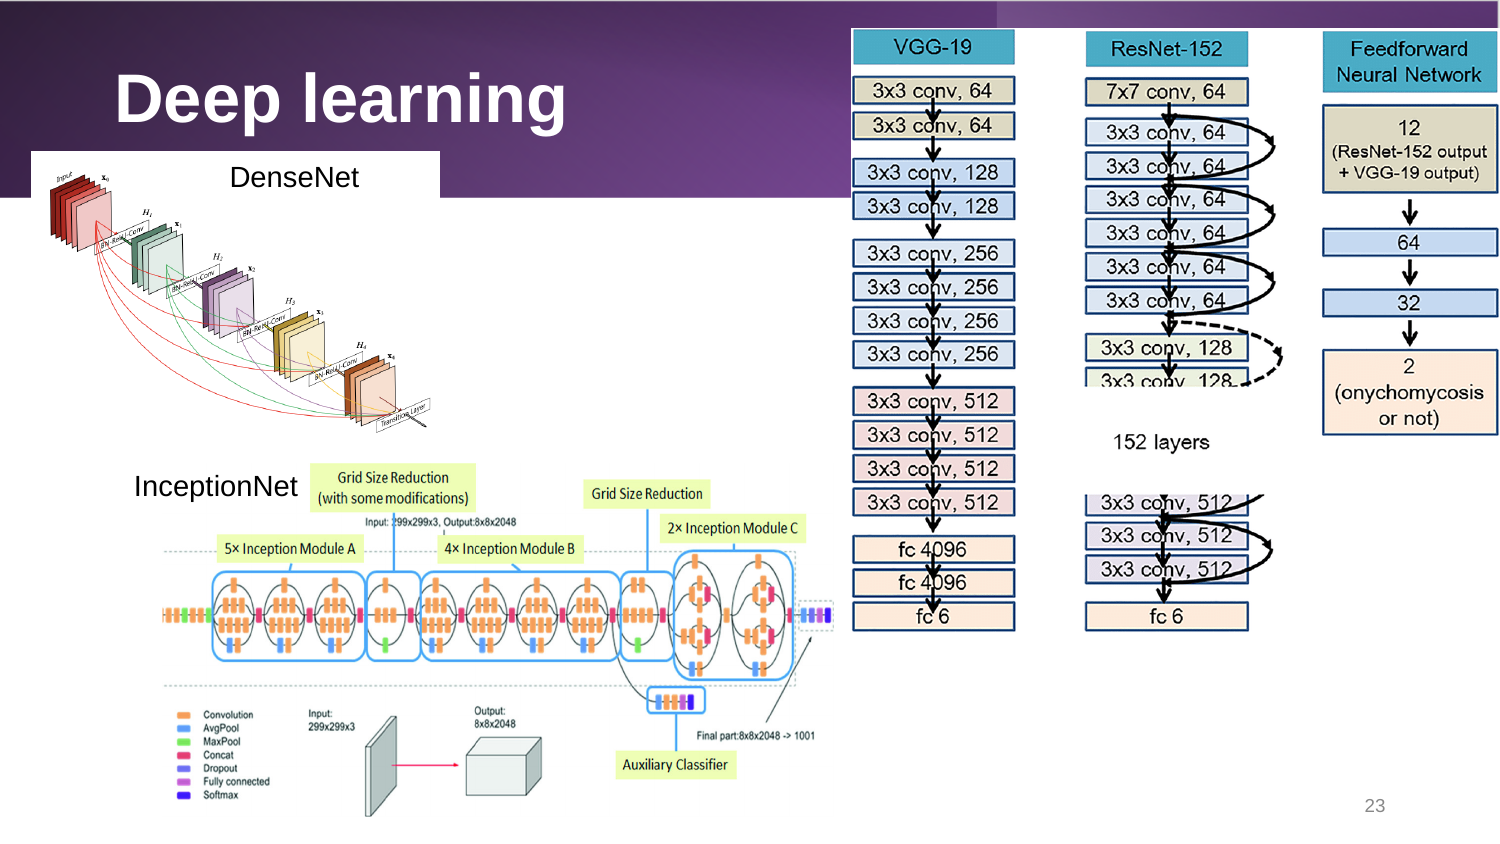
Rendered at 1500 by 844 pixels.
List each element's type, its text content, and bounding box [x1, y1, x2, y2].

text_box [118, 460, 834, 817]
picture [0, 0, 1500, 633]
slide_number 23 [1059, 782, 1397, 827]
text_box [30, 150, 440, 451]
